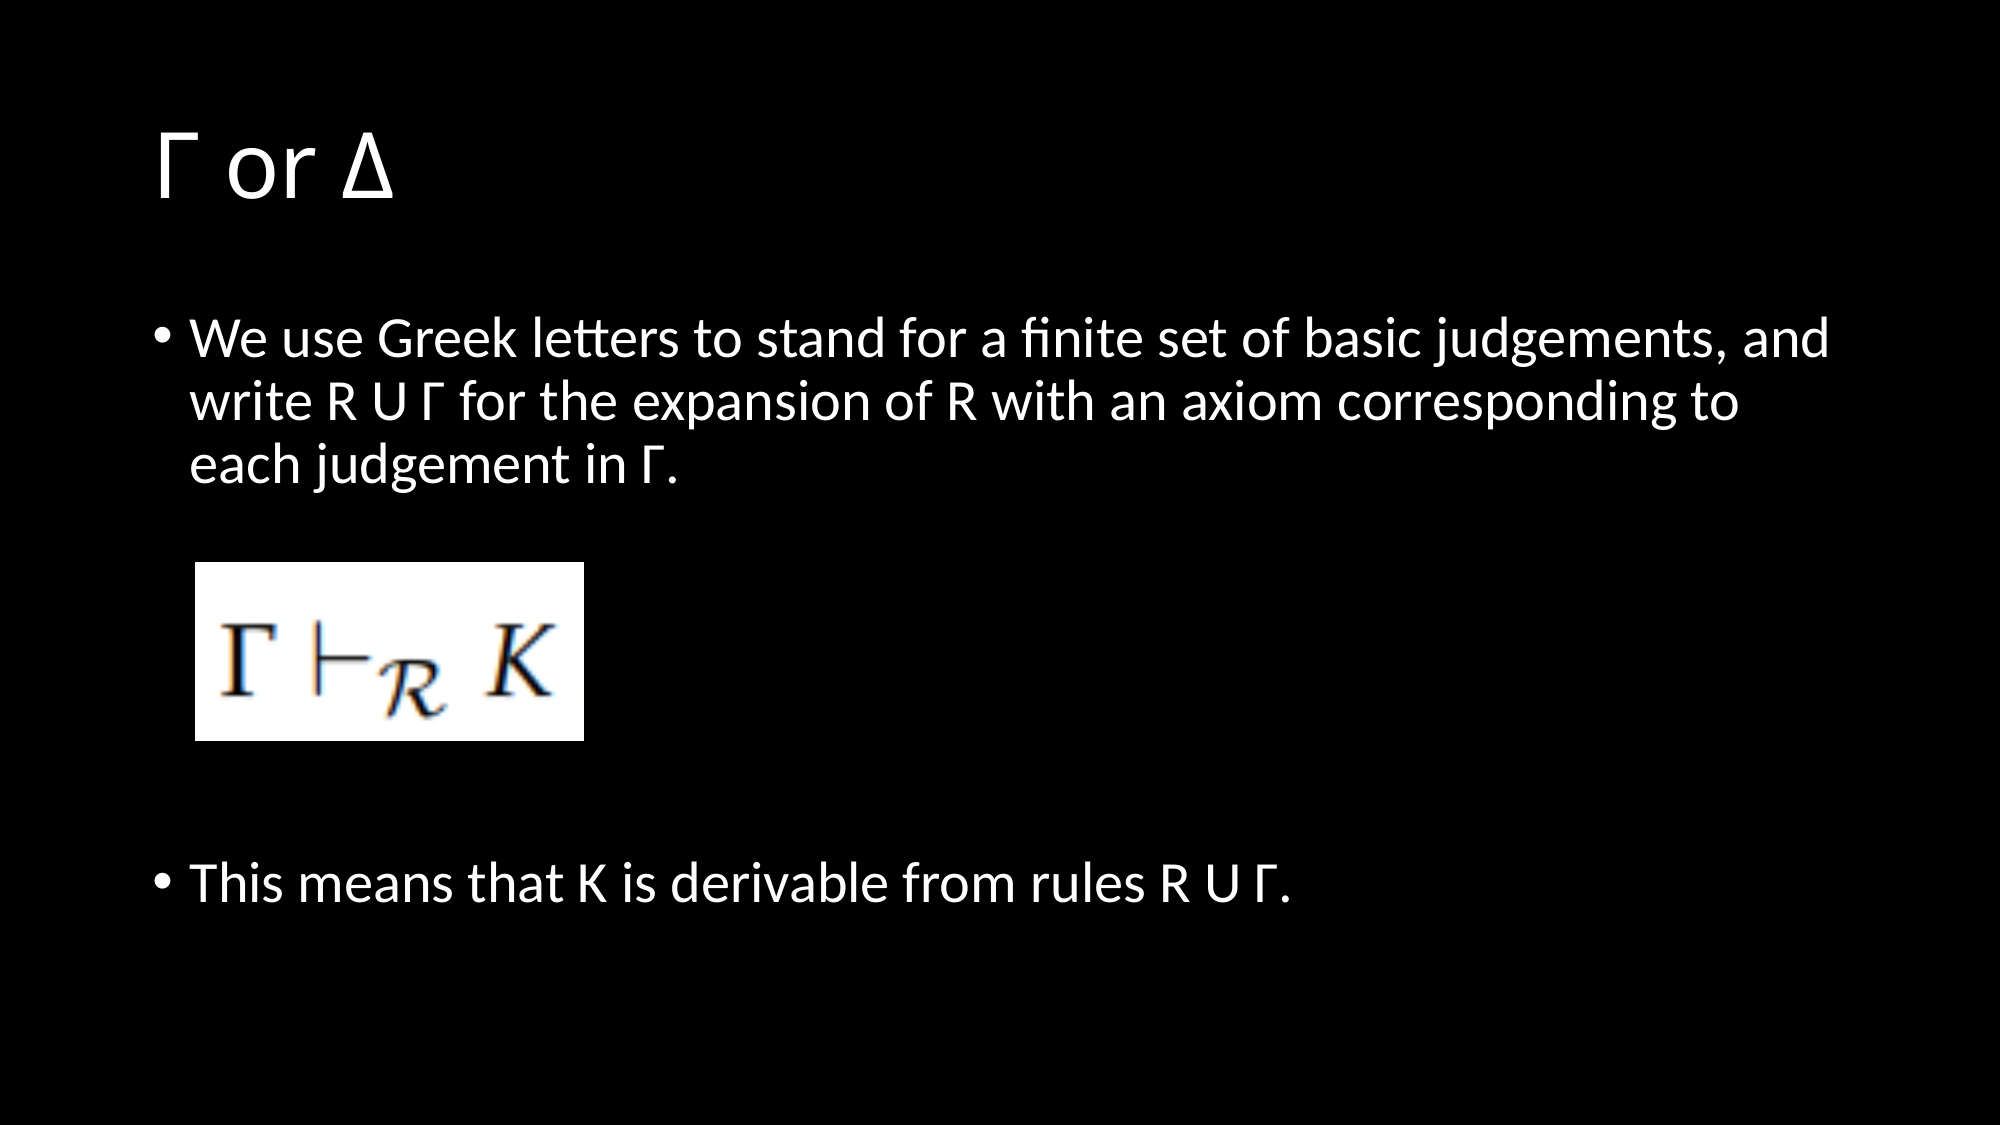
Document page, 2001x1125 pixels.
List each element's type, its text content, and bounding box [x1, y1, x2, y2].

title Γ or Δ [137, 59, 1863, 278]
picture [195, 562, 584, 741]
list We use Greek letters to stand for a finite set of basic judgements, and write R U Γ for the expansion of R with an axiom corresponding to each judgement in Γ. This means that K is derivable from rules R U Γ. [137, 299, 1863, 1014]
